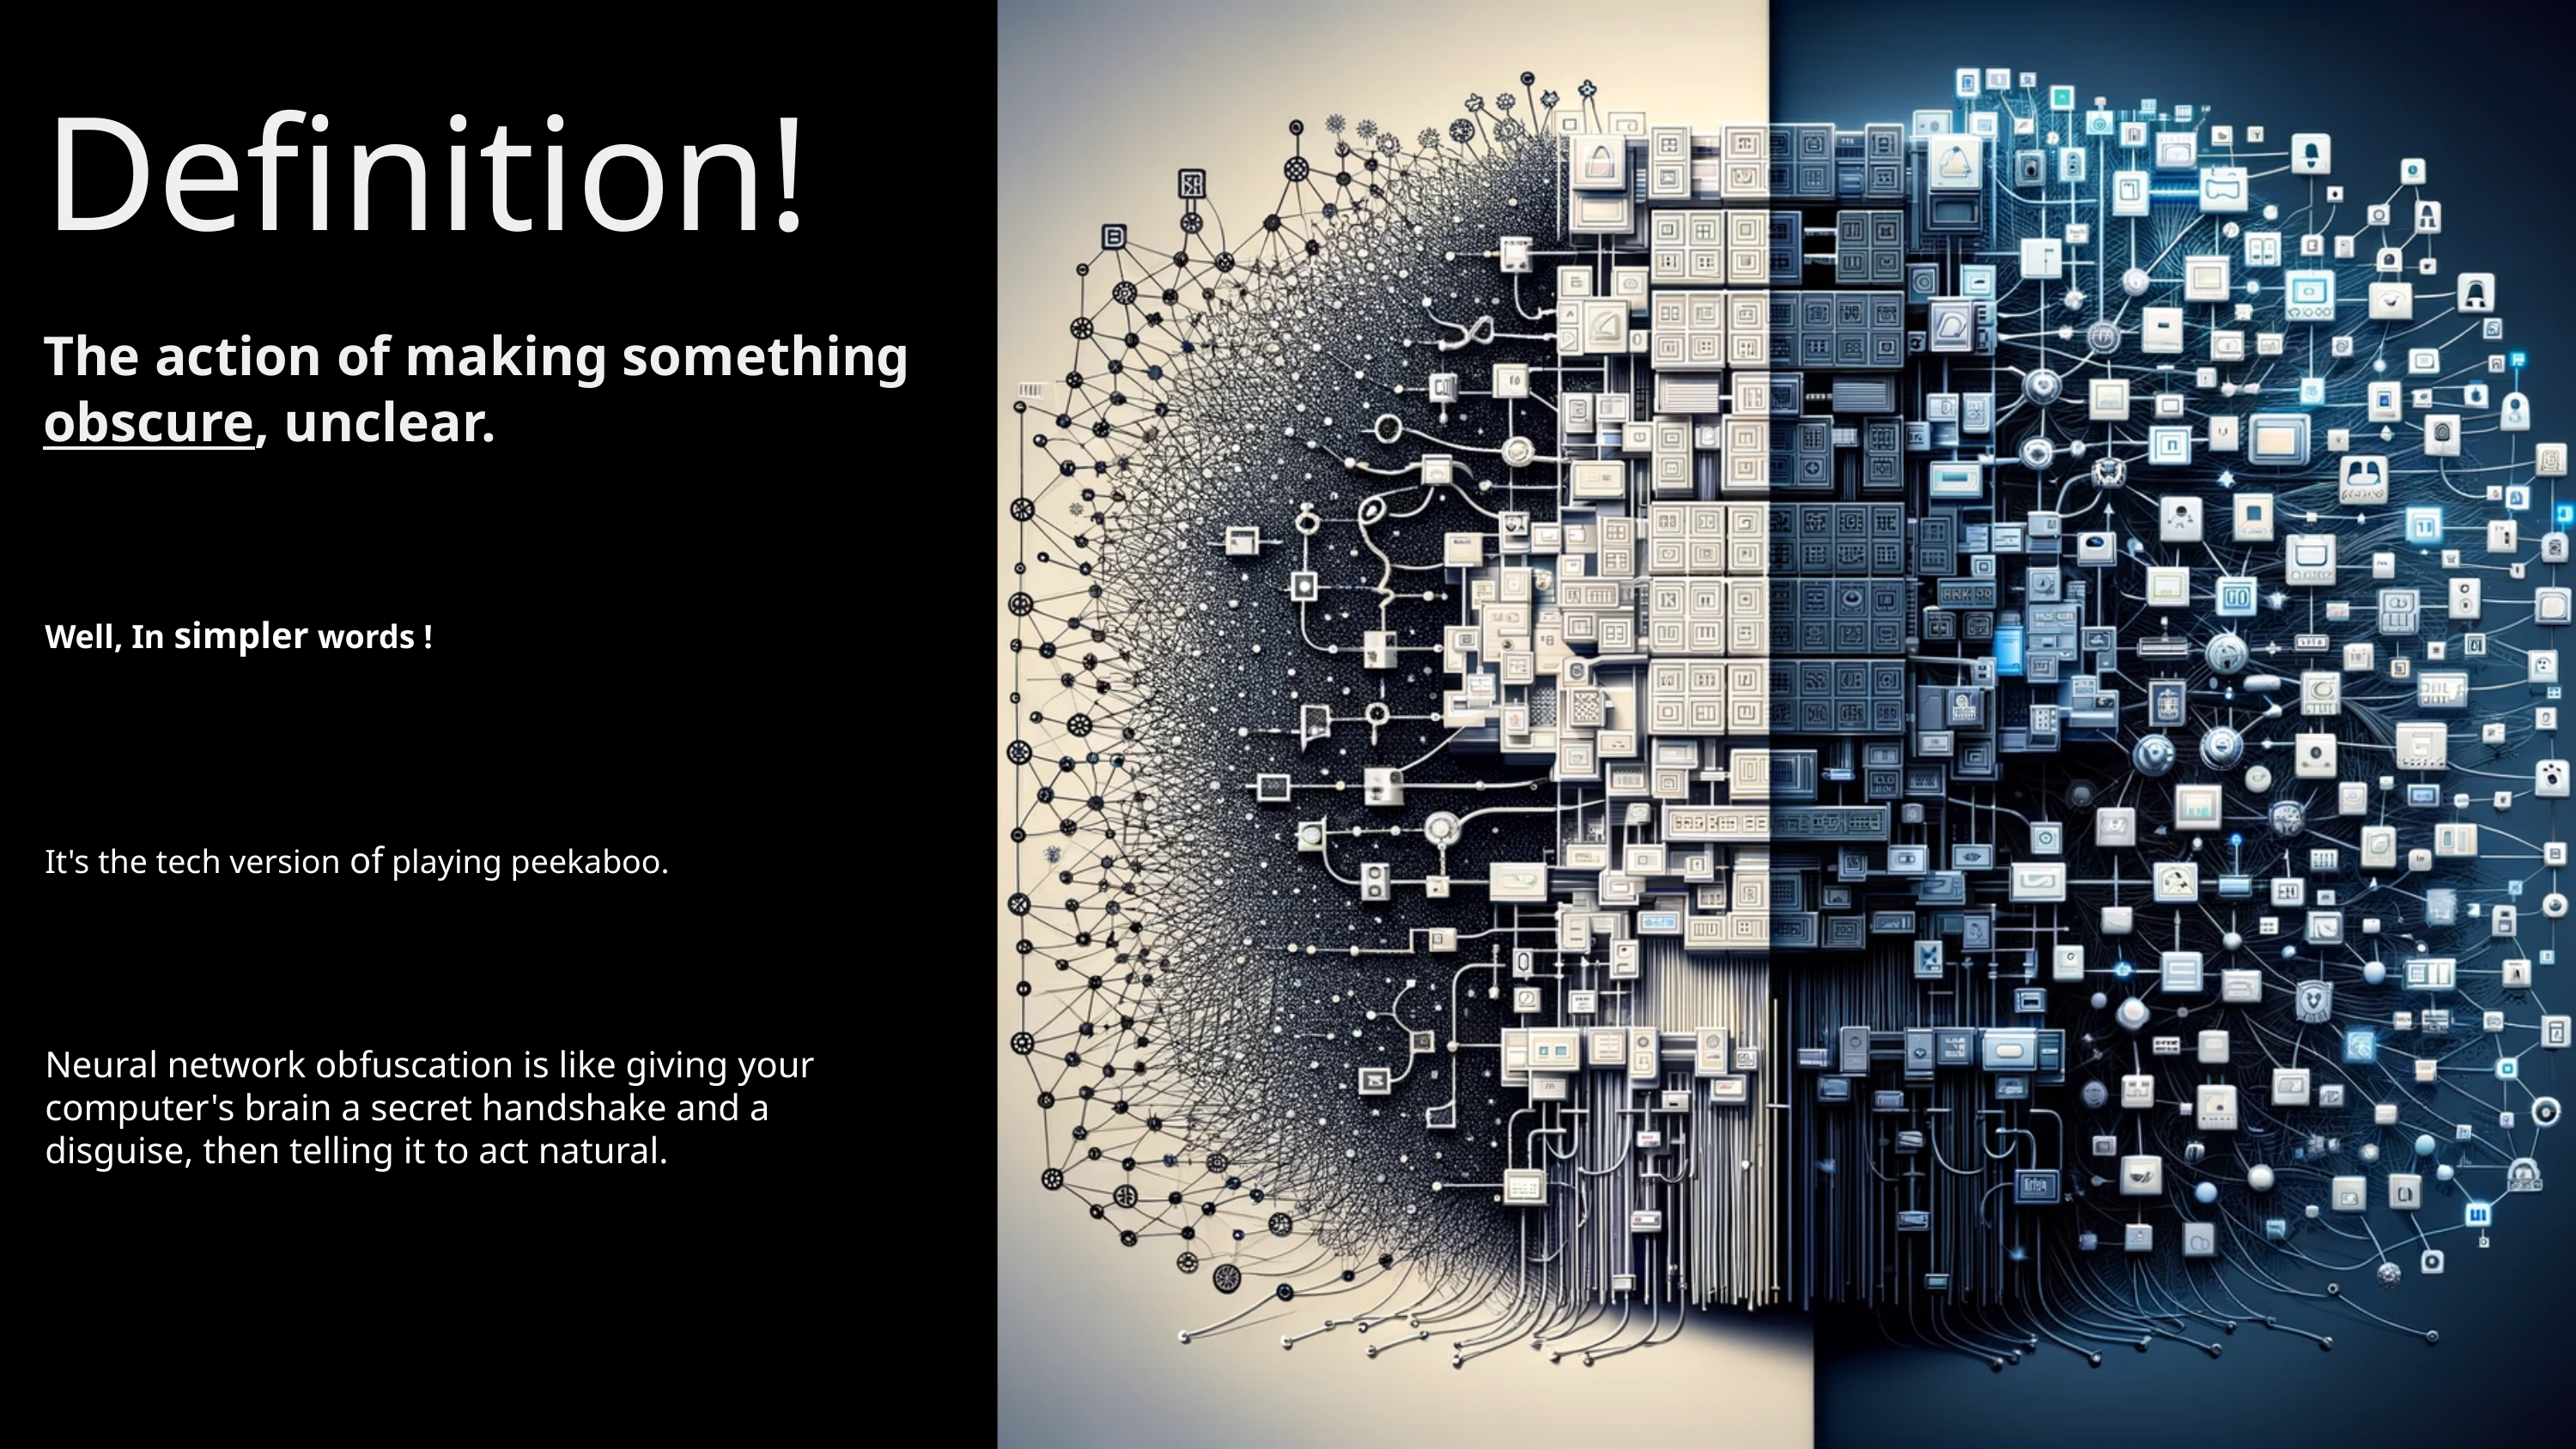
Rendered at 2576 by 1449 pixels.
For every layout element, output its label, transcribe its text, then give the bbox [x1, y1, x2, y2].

text_box Neural network obfuscation is like giving your computer's brain a secret handshake and a disguise, then telling it to act natural. [32, 992, 863, 1177]
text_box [1370, 324, 2366, 1092]
text_box It's the tech version of playing peekaboo. [32, 831, 754, 888]
text_box Well, In simpler words ! [32, 606, 891, 662]
text_box [997, 0, 2576, 1449]
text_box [42, 72, 998, 458]
